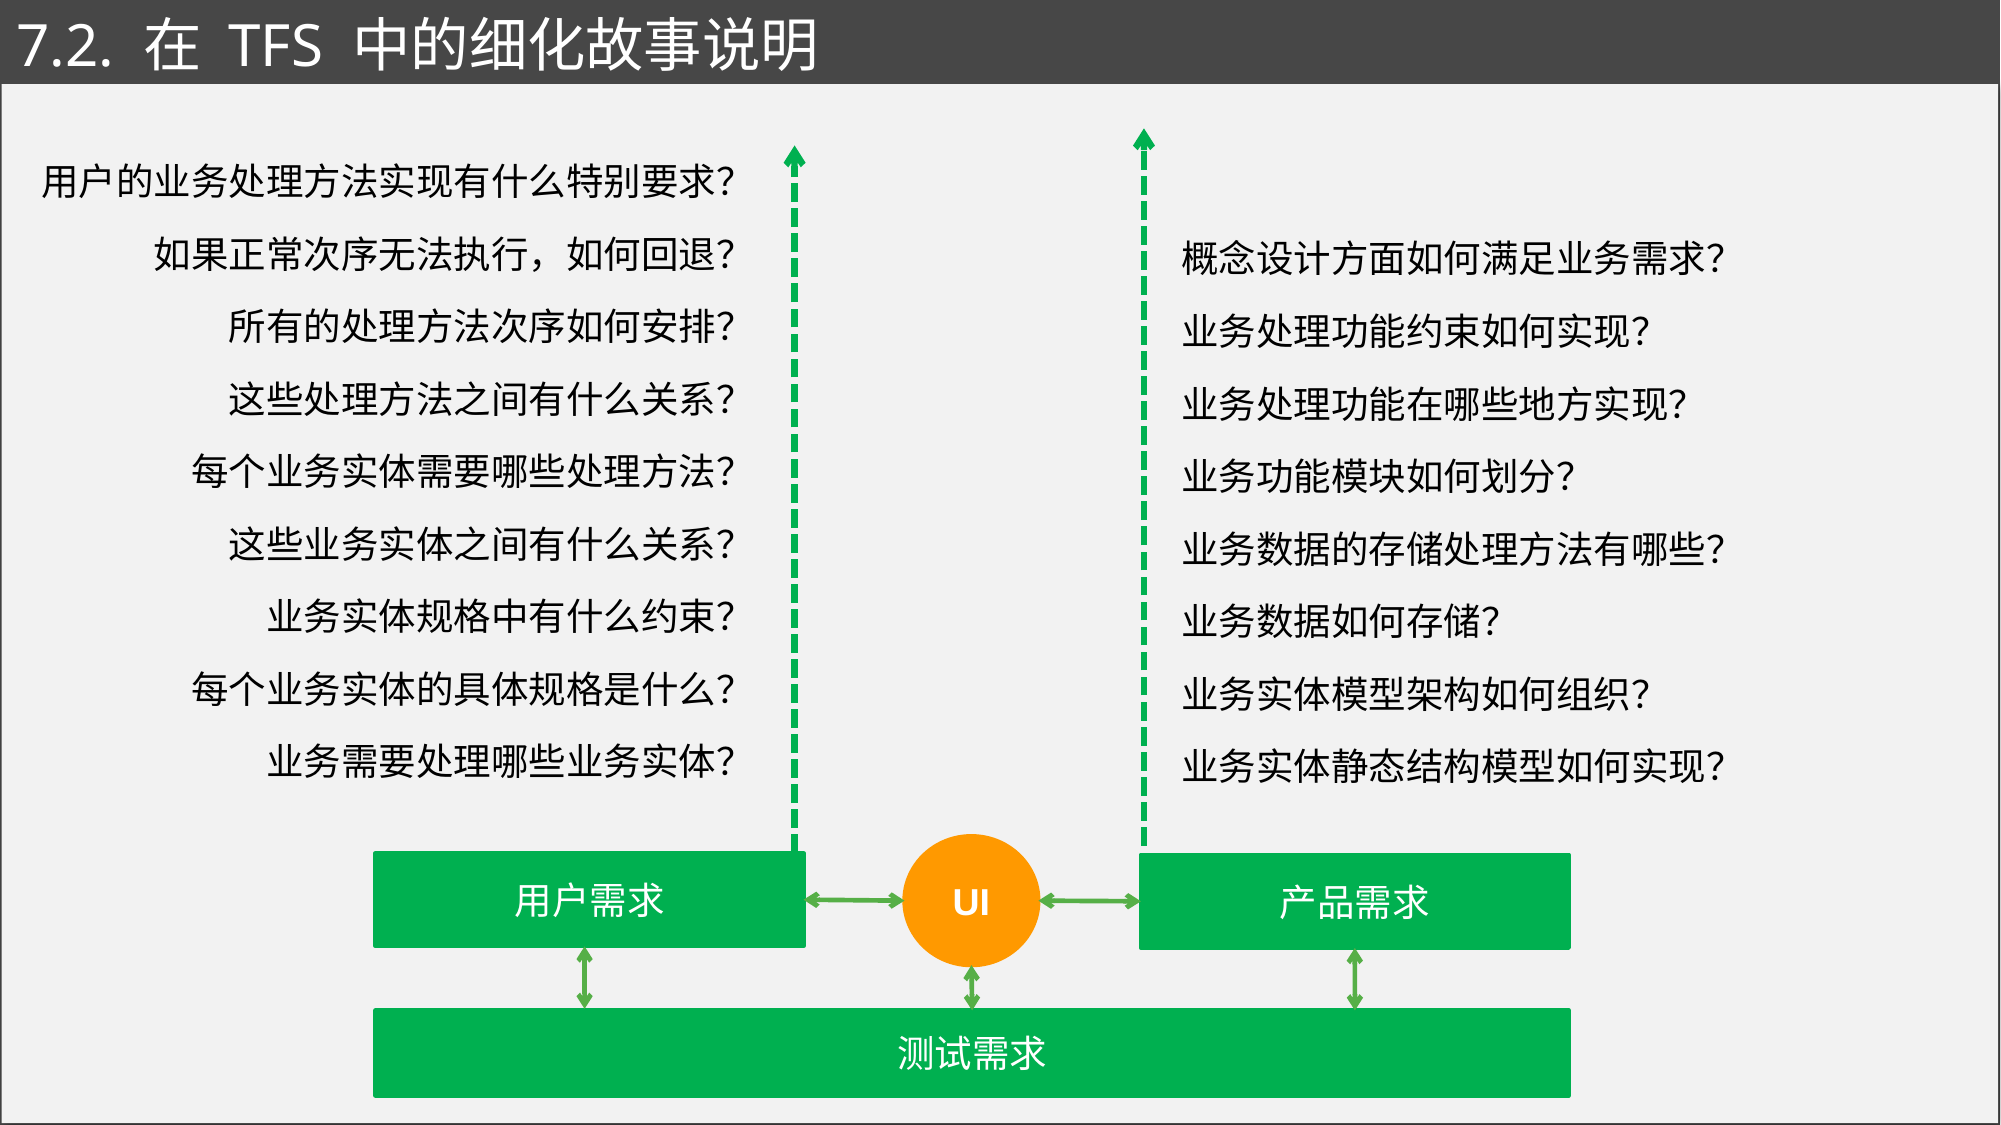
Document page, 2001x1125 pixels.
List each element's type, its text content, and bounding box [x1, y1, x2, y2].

text_box UI [902, 834, 1041, 968]
text_box 概念设计方面如何满足业务需求？ 业务处理功能约束如何实现？ 业务处理功能在哪些地方实现？ 业务功能模块如何划分？ 业务数据的存储处理方法有哪些？ 业务数据如何存储？ 业务实体模型架构如何组织？ 业务实体静态结构模型如何实现？ [1166, 205, 1759, 796]
title 7.2. 在 TFS 中的细化故事说明 [1, 2, 2000, 84]
text_box 用户的业务处理方法实现有什么特别要求？ 如果正常次序无法执行，如何回退？ 所有的处理方法次序如何安排？ 这些处理方法之间有什么关系？ 每个业务实体需要哪些处理方法？ 这些业务实体之间有什么关系？ 业务实体规格中有什么约束？ 每个业务实体的具体规格是什么？ 业务需要处理哪些业务实体？ [23, 128, 769, 791]
text_box 用户需求 [373, 851, 806, 948]
text_box 测试需求 [373, 1008, 1571, 1098]
text_box 产品需求 [1139, 853, 1571, 950]
